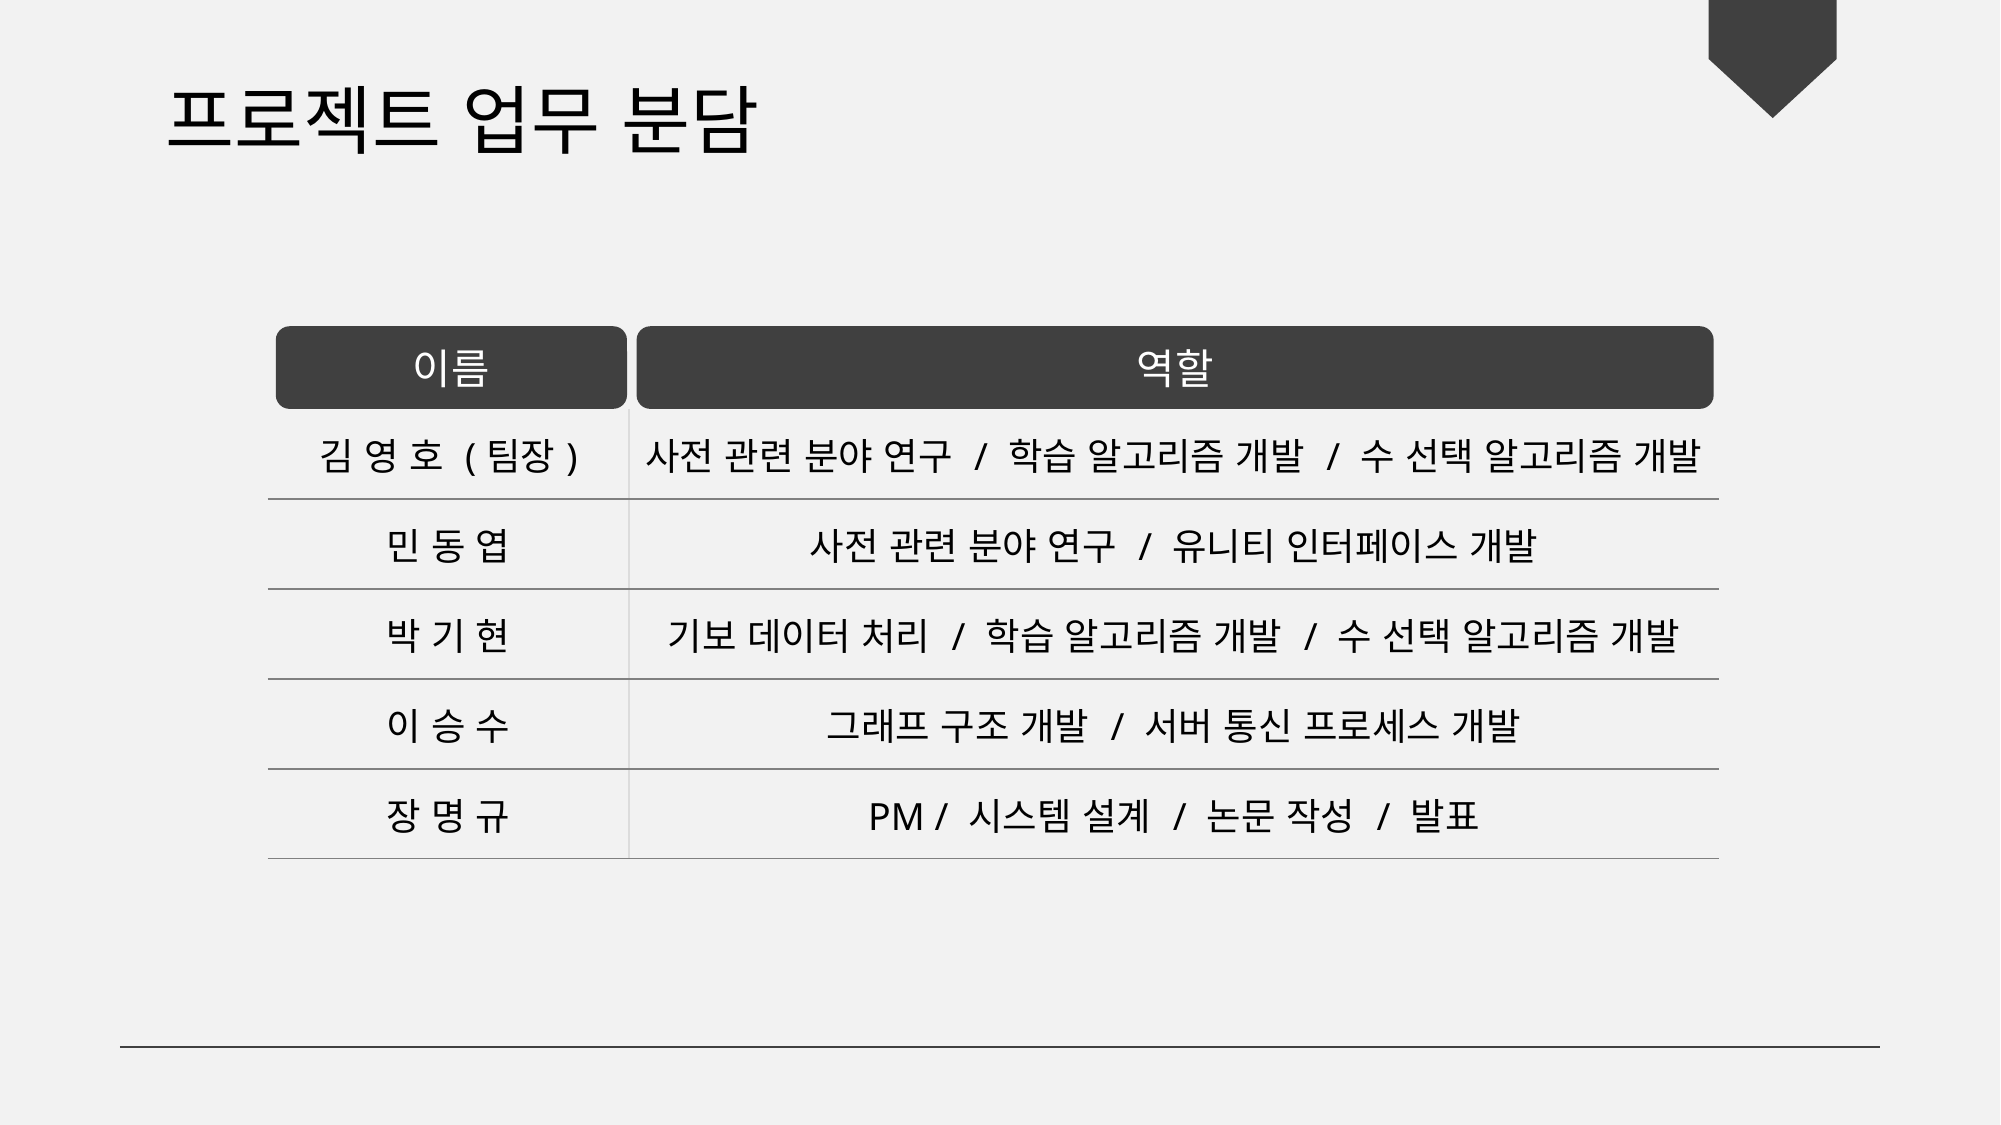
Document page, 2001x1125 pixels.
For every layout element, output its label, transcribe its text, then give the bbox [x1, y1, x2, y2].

table_cell 박 기 현 [268, 590, 628, 678]
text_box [275, 325, 1714, 410]
table_cell 이 승 수 [268, 680, 628, 768]
table_cell 민 동 엽 [268, 500, 628, 588]
table_cell 김 영 호 (팀장) [268, 409, 628, 498]
table_cell 사전 관련 분야 연구 / 학습 알고리즘 개발 / 수 선택 알고리즘 개발 [630, 413, 1719, 498]
table_cell 그래프 구조 개발 / 서버 통신 프로세스 개발 [630, 680, 1719, 768]
text_box 프로젝트 업무 분담 [150, 66, 775, 172]
table_cell 기보 데이터 처리 / 학습 알고리즘 개발 / 수 선택 알고리즘 개발 [630, 590, 1719, 678]
table_cell 사전 관련 분야 연구 / 유니티 인터페이스 개발 [630, 500, 1719, 588]
table_cell 장 명 규 [268, 770, 628, 858]
table_cell PM / 시스템 설계 / 논문 작성 / 발표 [630, 770, 1719, 858]
text_box [1706, 0, 1839, 120]
